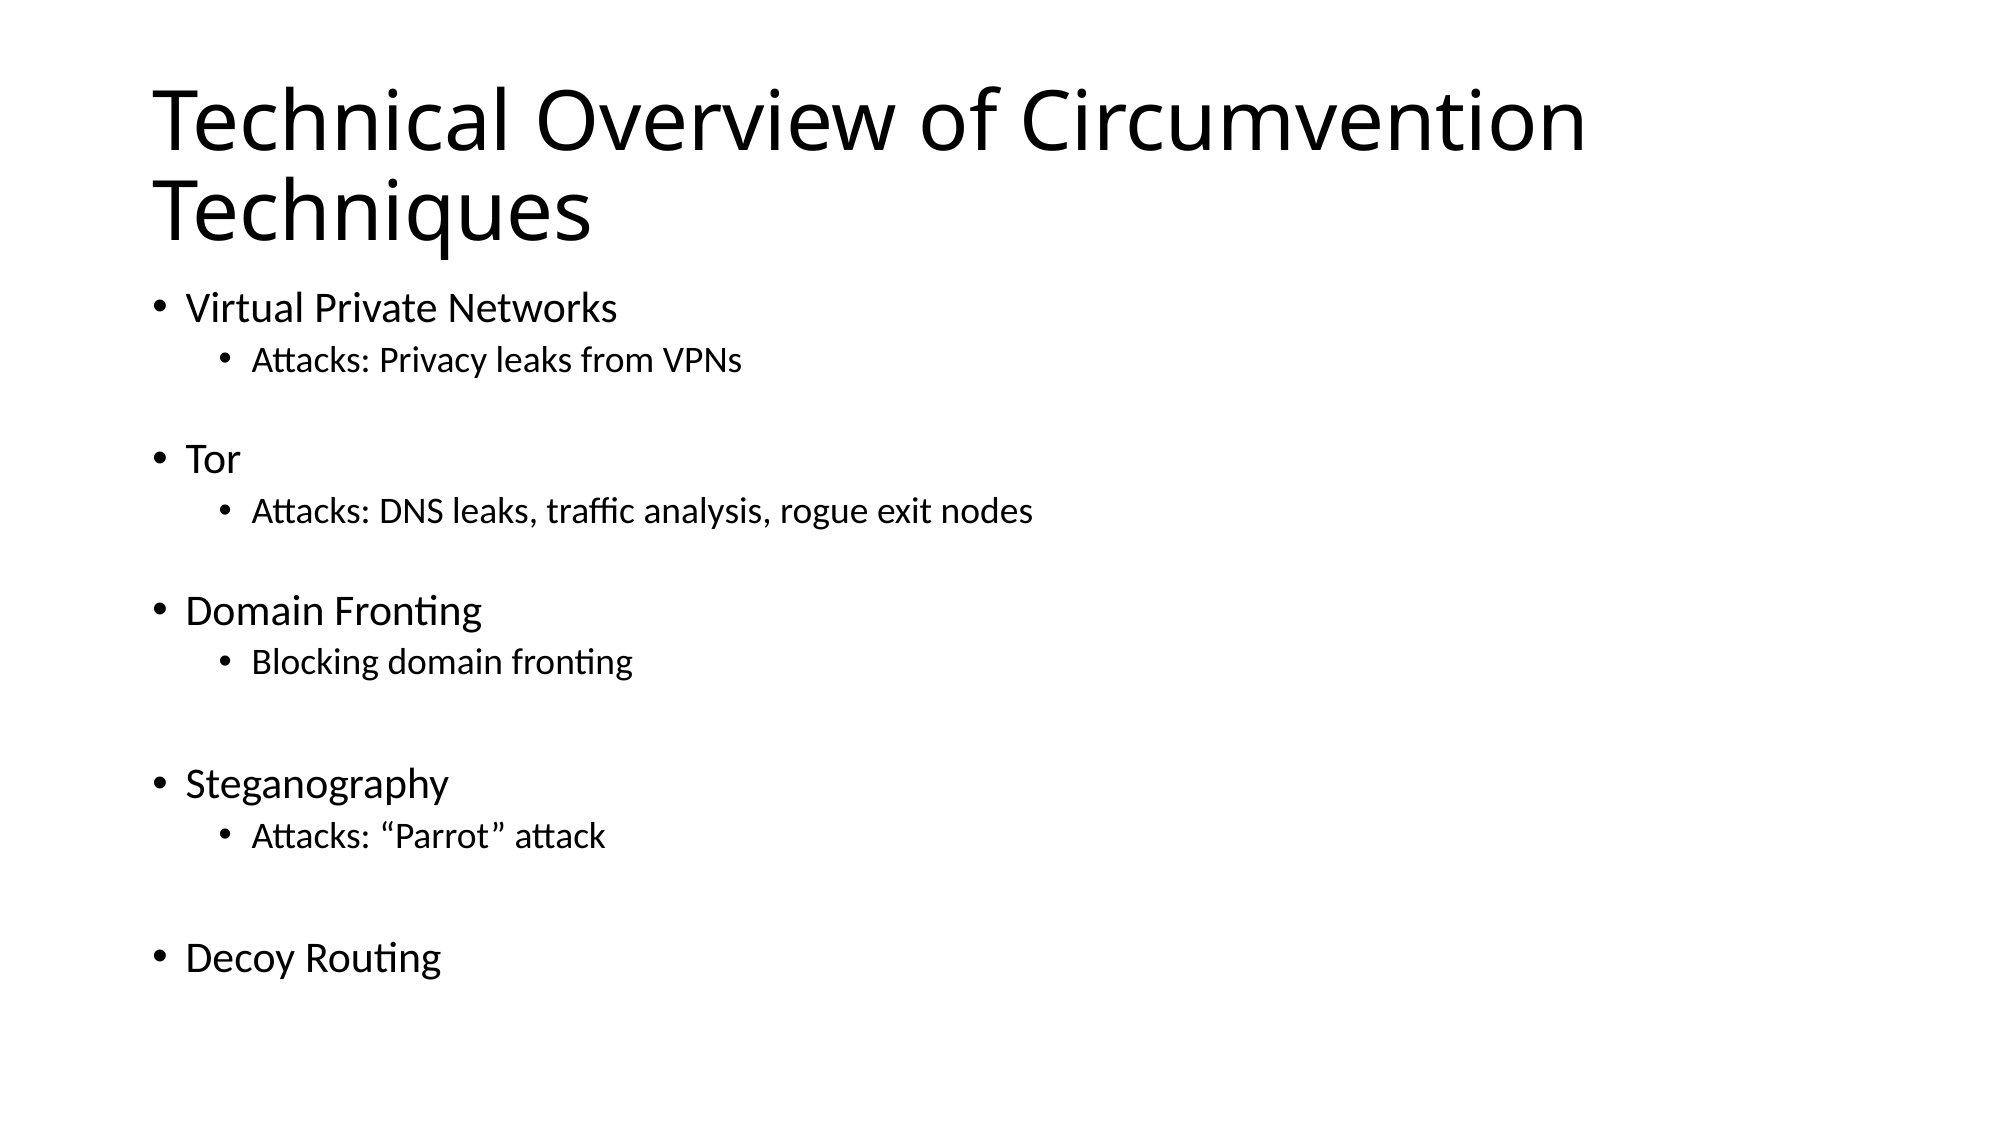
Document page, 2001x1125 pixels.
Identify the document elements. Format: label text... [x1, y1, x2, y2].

list Virtual Private Networks Attacks: Privacy leaks from VPNs Tor Attacks: DNS leaks, traffic analysis, rogue exit nodes Domain Fronting Blocking domain fronting Steganography Attacks: “Parrot” attack Decoy Routing [137, 277, 1863, 992]
title Technical Overview of Circumvention Techniques [137, 59, 1863, 277]
